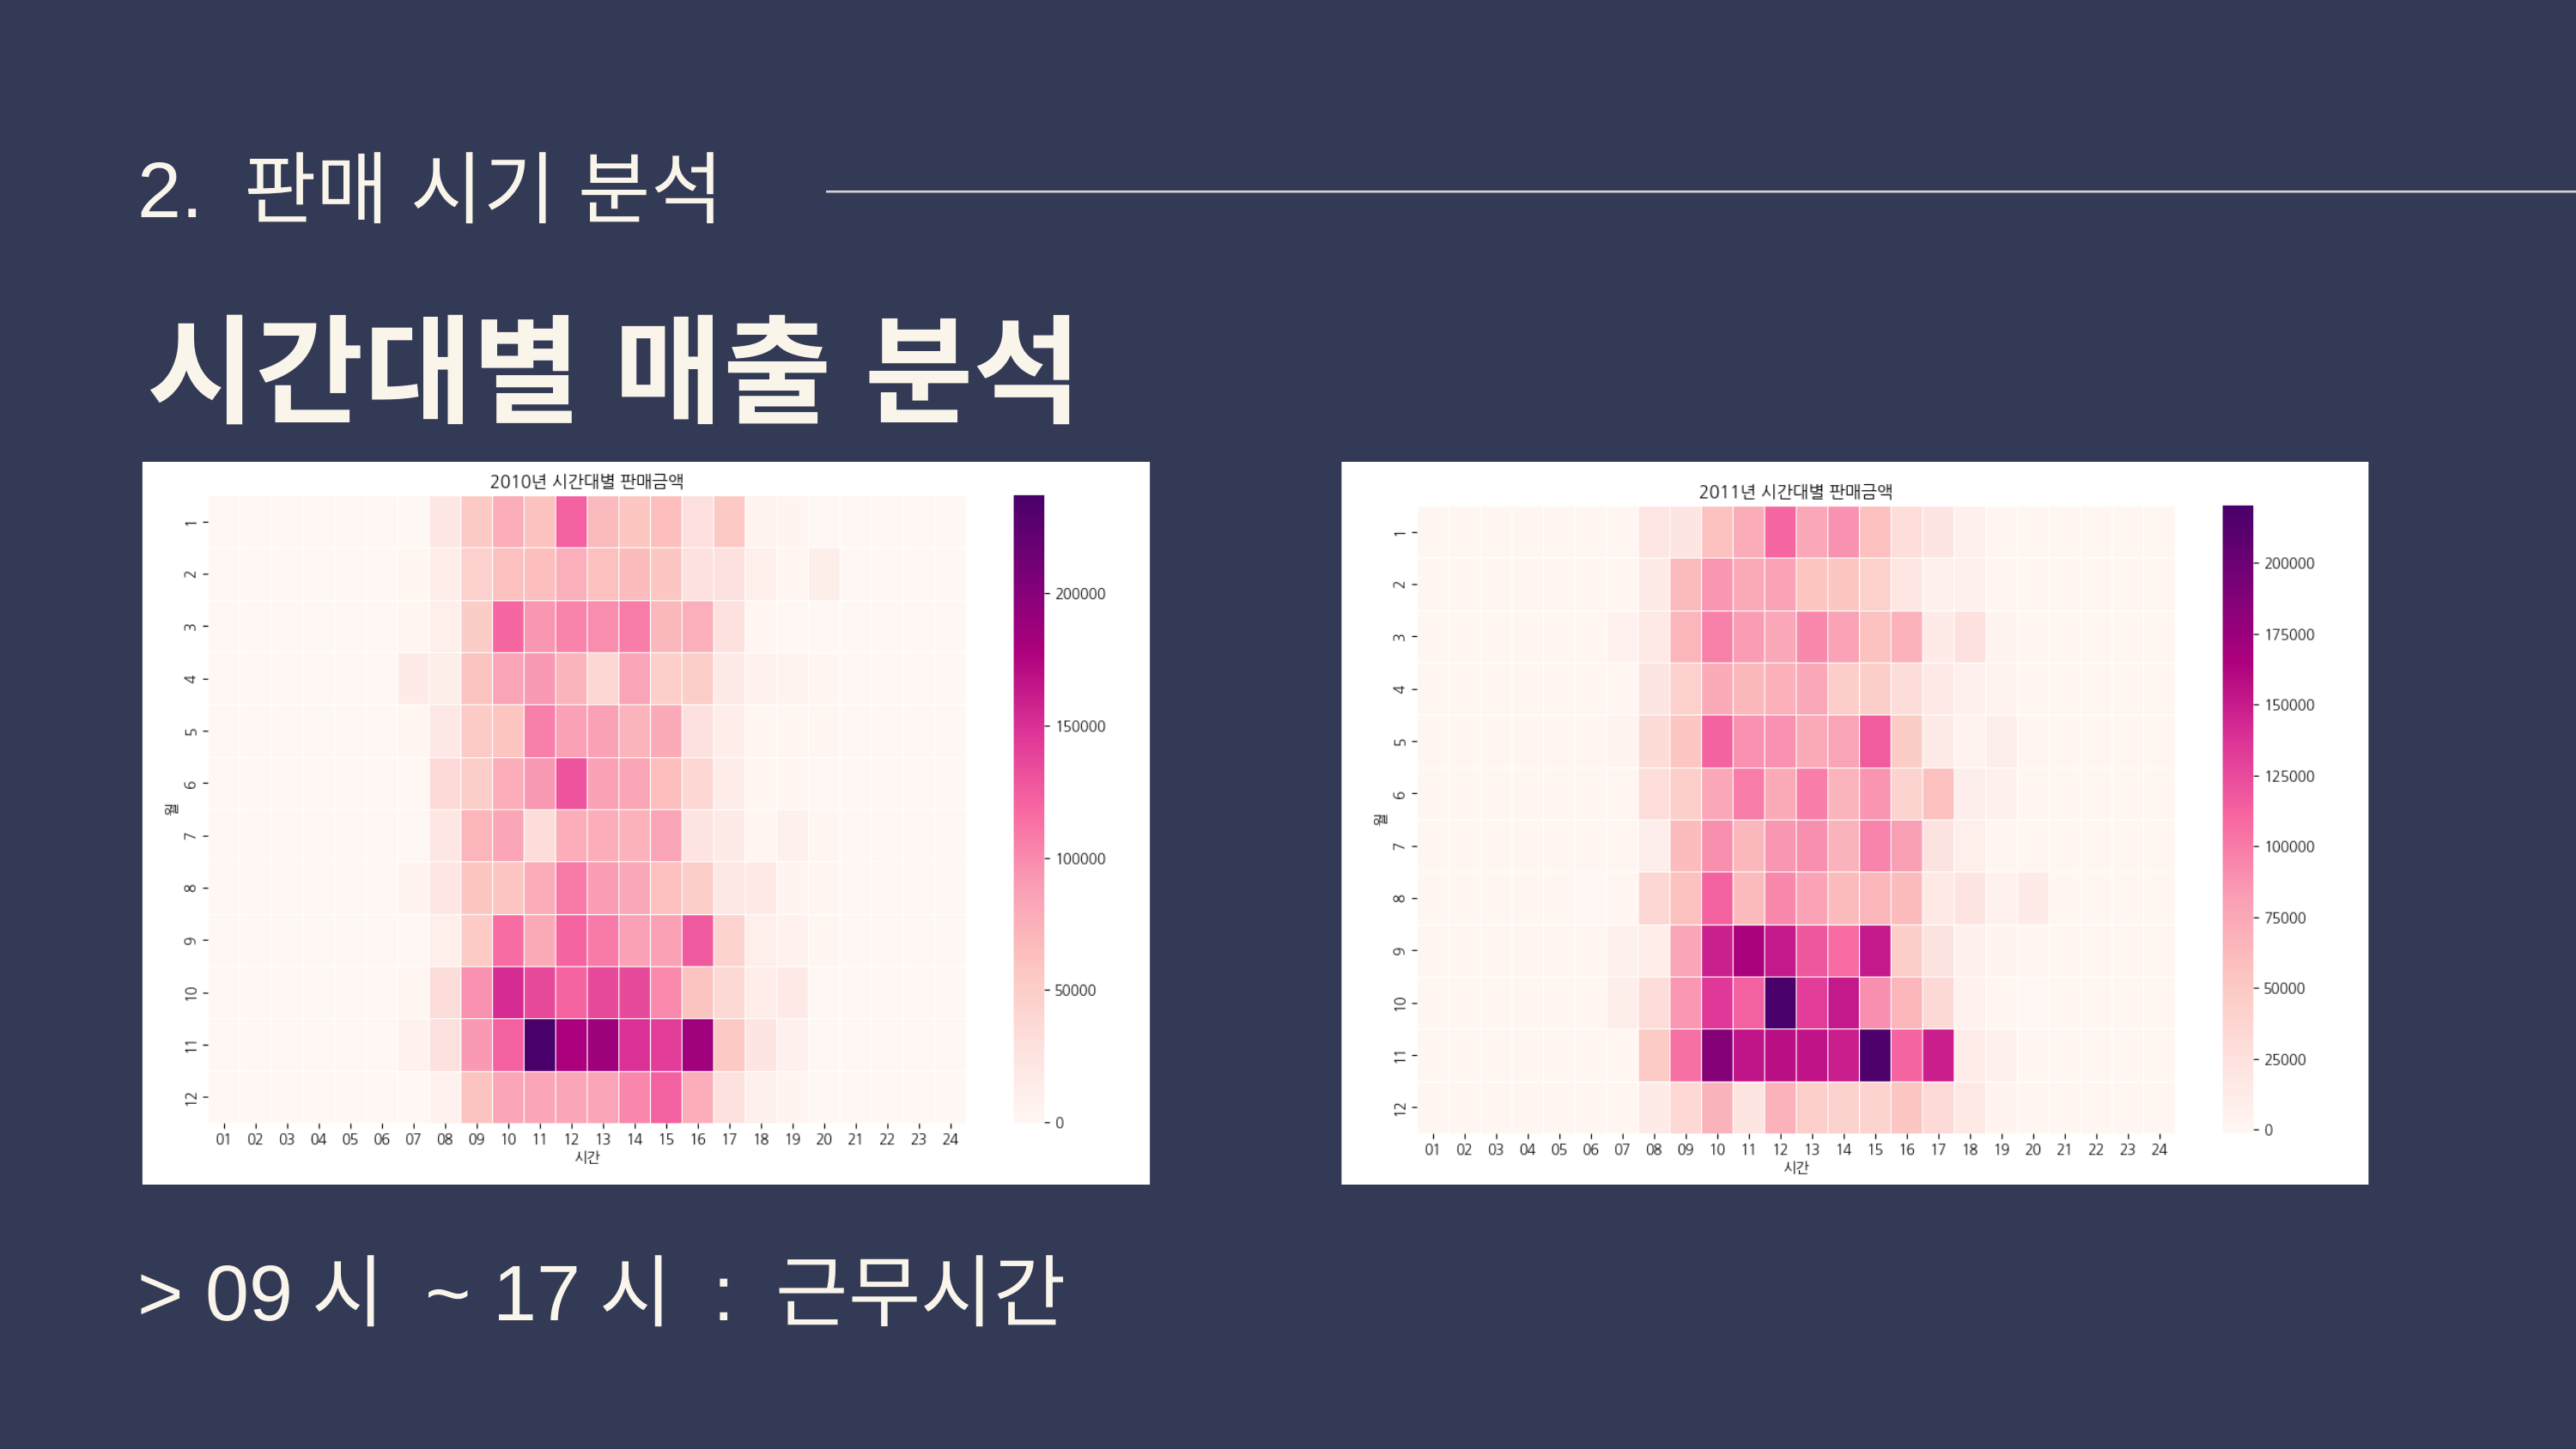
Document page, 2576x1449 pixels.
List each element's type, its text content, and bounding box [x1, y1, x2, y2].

picture [826, 191, 2576, 194]
text_box 2. 판매 시기 분석 [137, 124, 1033, 254]
text_box > 09시 ~ 17시 : 근무시간 [137, 1228, 1145, 1358]
picture [142, 462, 1151, 1185]
text_box 시간대별 매출 분석 [134, 289, 1739, 445]
picture [1341, 462, 2369, 1185]
